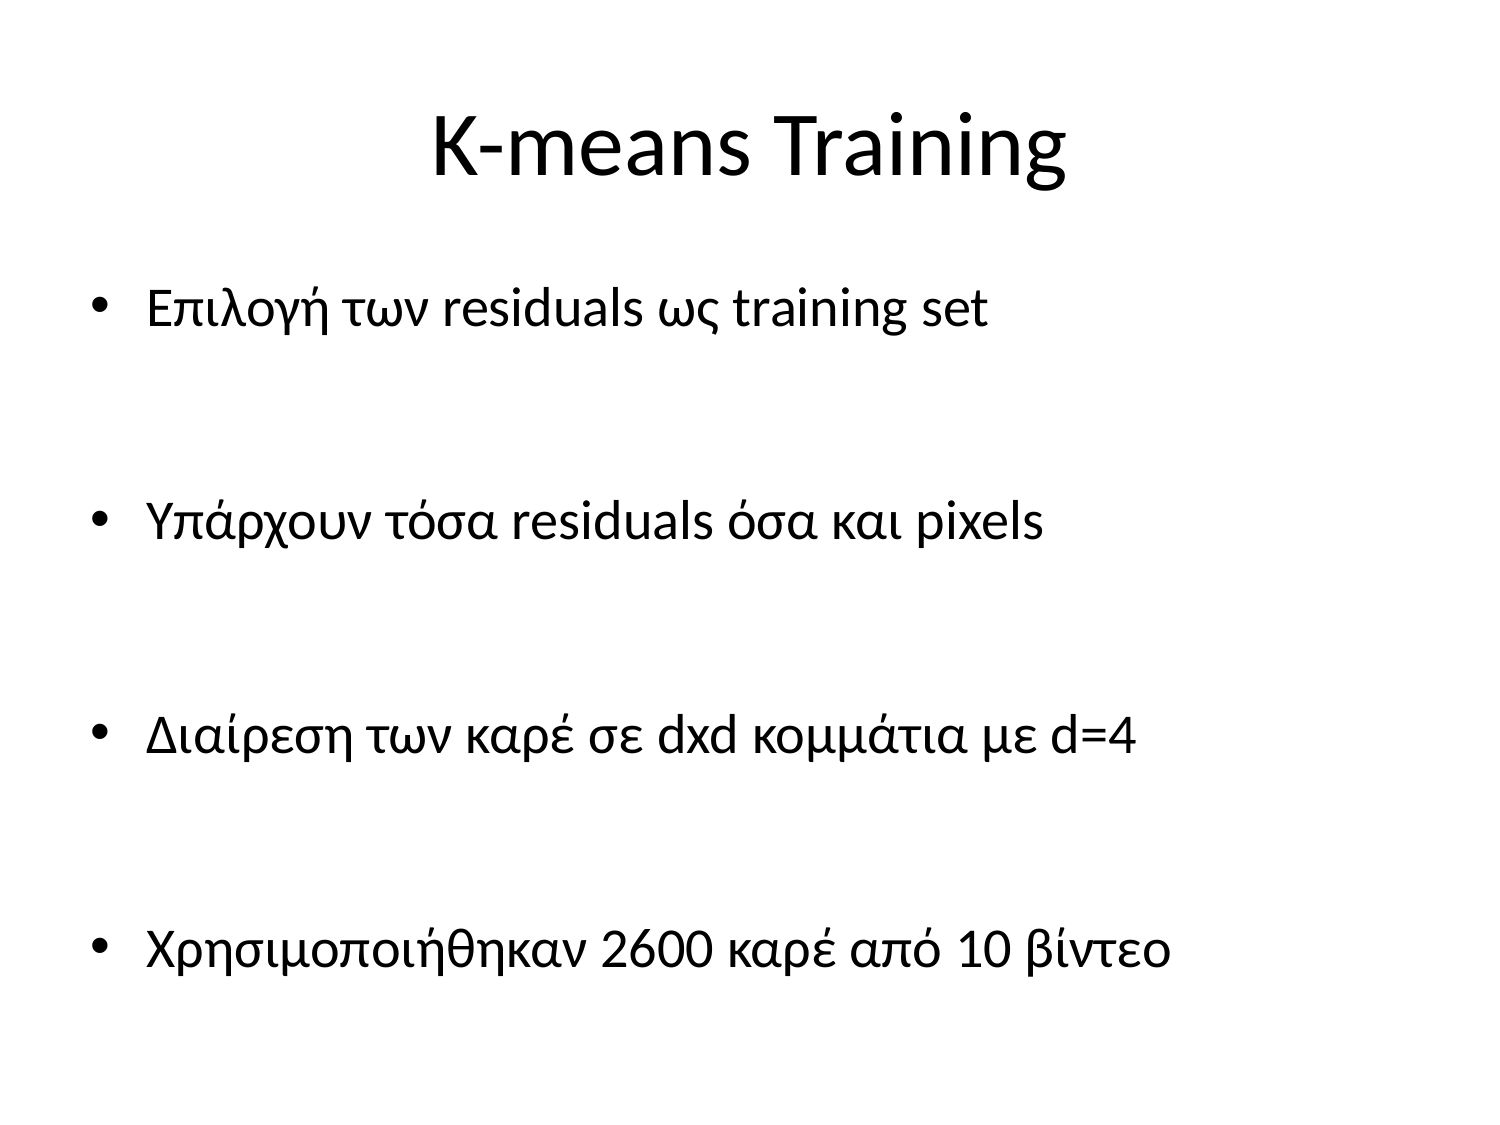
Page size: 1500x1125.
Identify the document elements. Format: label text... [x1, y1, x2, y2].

list Επιλογή των residuals ως training set Υπάρχουν τόσα residuals όσα και pixels Διαίρεση των καρέ σε dxd κομμάτια με d=4 Χρησιμοποιήθηκαν 2600 καρέ από 10 βίντεο [75, 262, 1425, 1005]
title K-means Training [75, 45, 1425, 233]
